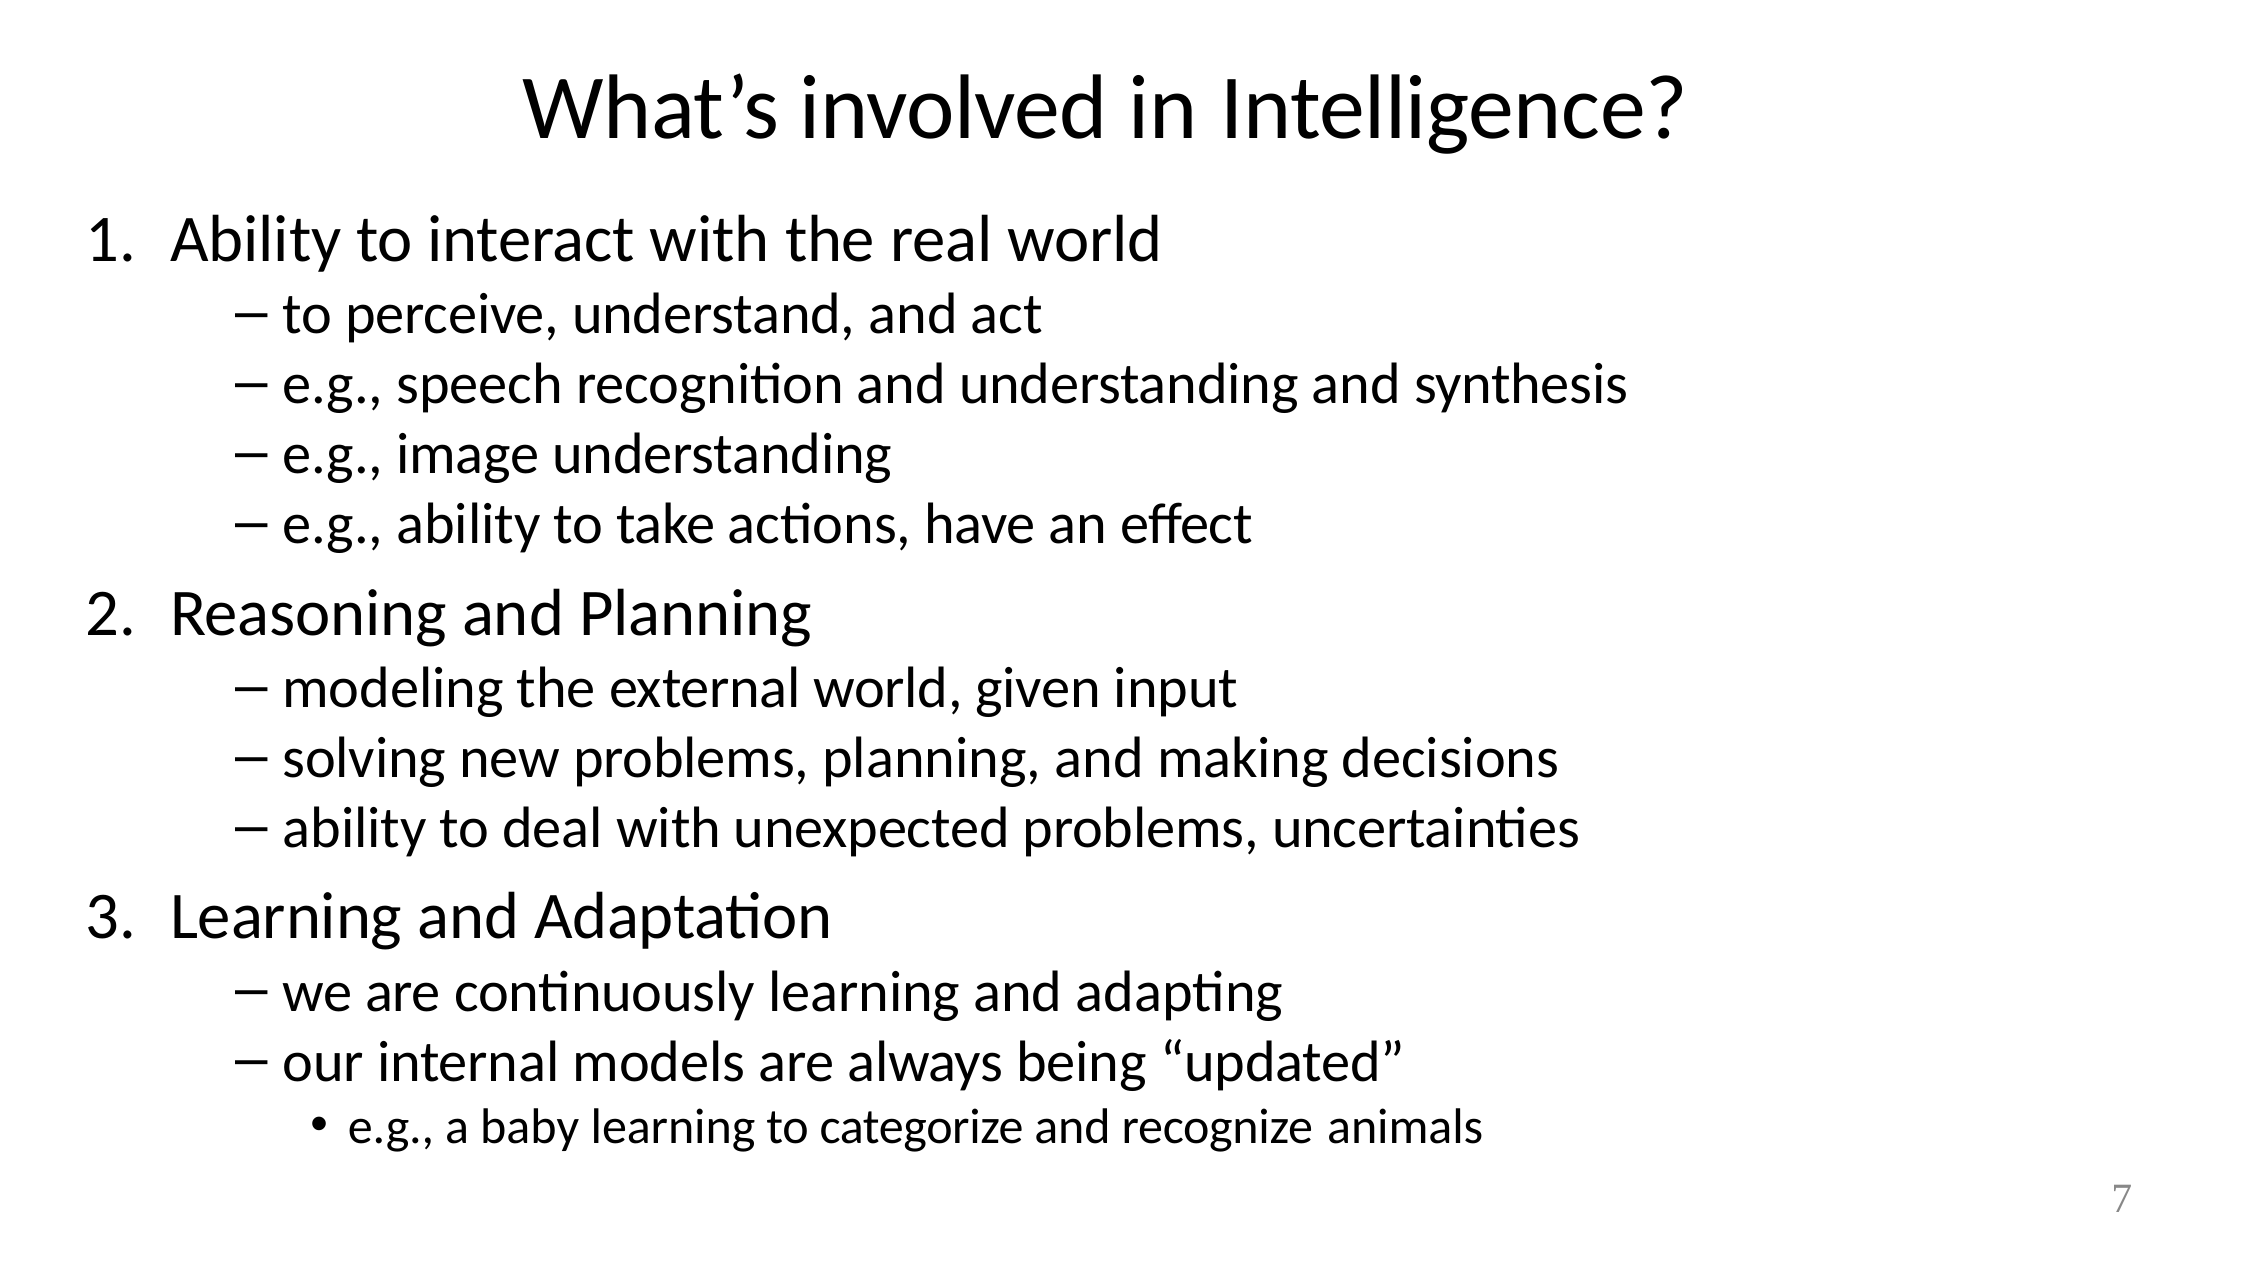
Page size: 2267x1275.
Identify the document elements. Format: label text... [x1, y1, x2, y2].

title What’s involved in Intelligence? [520, 46, 1700, 194]
text_box Ability to interact with the real world to perceive, understand, and act e.g., speech recognition and understanding and synthesis e.g., image understanding e.g., ability to take actions, have an effect Reasoning and Planning modeling the external world, given input solving new problems, planning, and making decisions ability to deal with unexpected problems, uncertainties Learning and Adaptation we are continuously learning and adapting our internal models are always being “updated” e.g., a baby learning to categorize and recognize animals 7 [83, 194, 2134, 1222]
